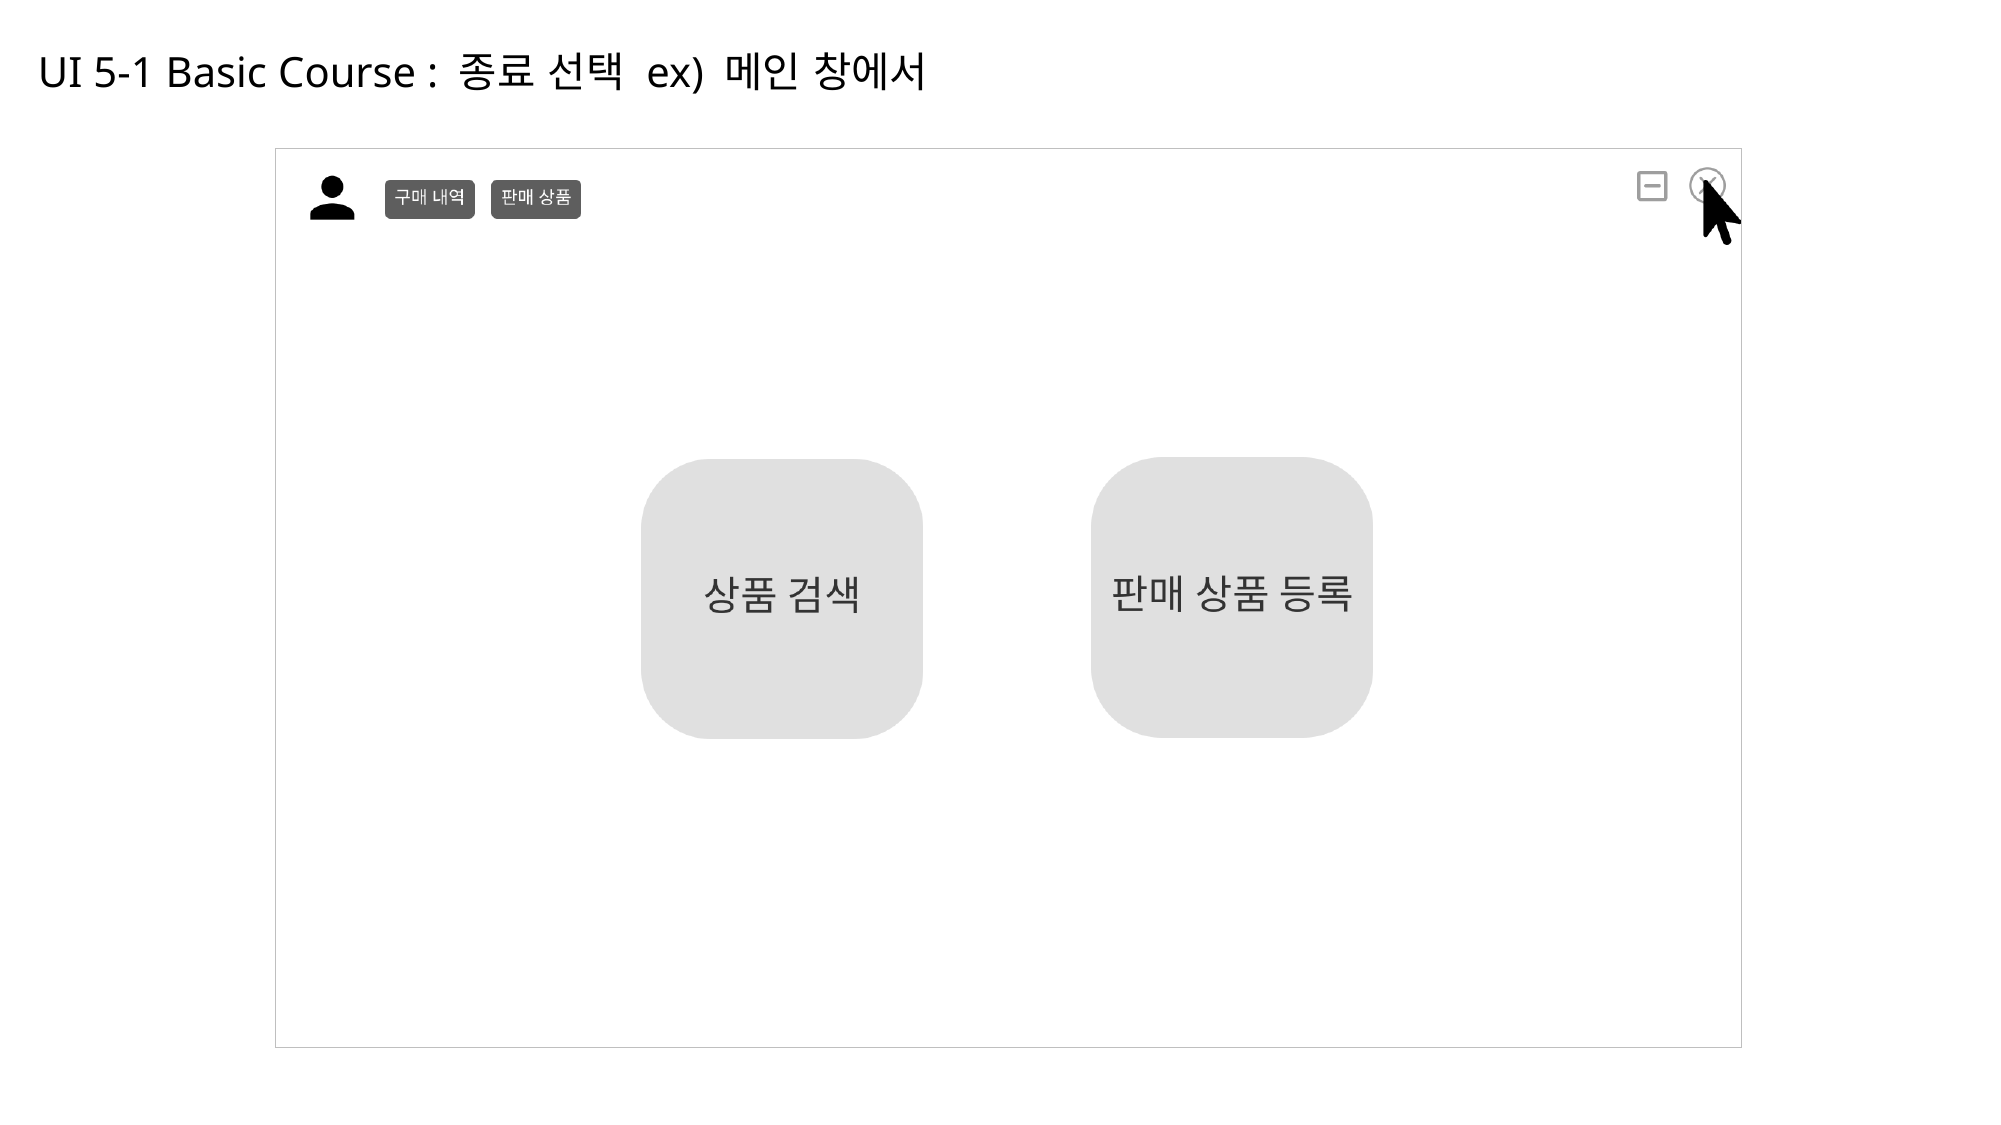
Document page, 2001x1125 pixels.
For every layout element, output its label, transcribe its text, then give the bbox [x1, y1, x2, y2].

text_box UI 5-1 Basic Course : 종료 선택 ex) 메인 창에서 [22, 0, 1725, 149]
picture [275, 148, 1742, 1048]
